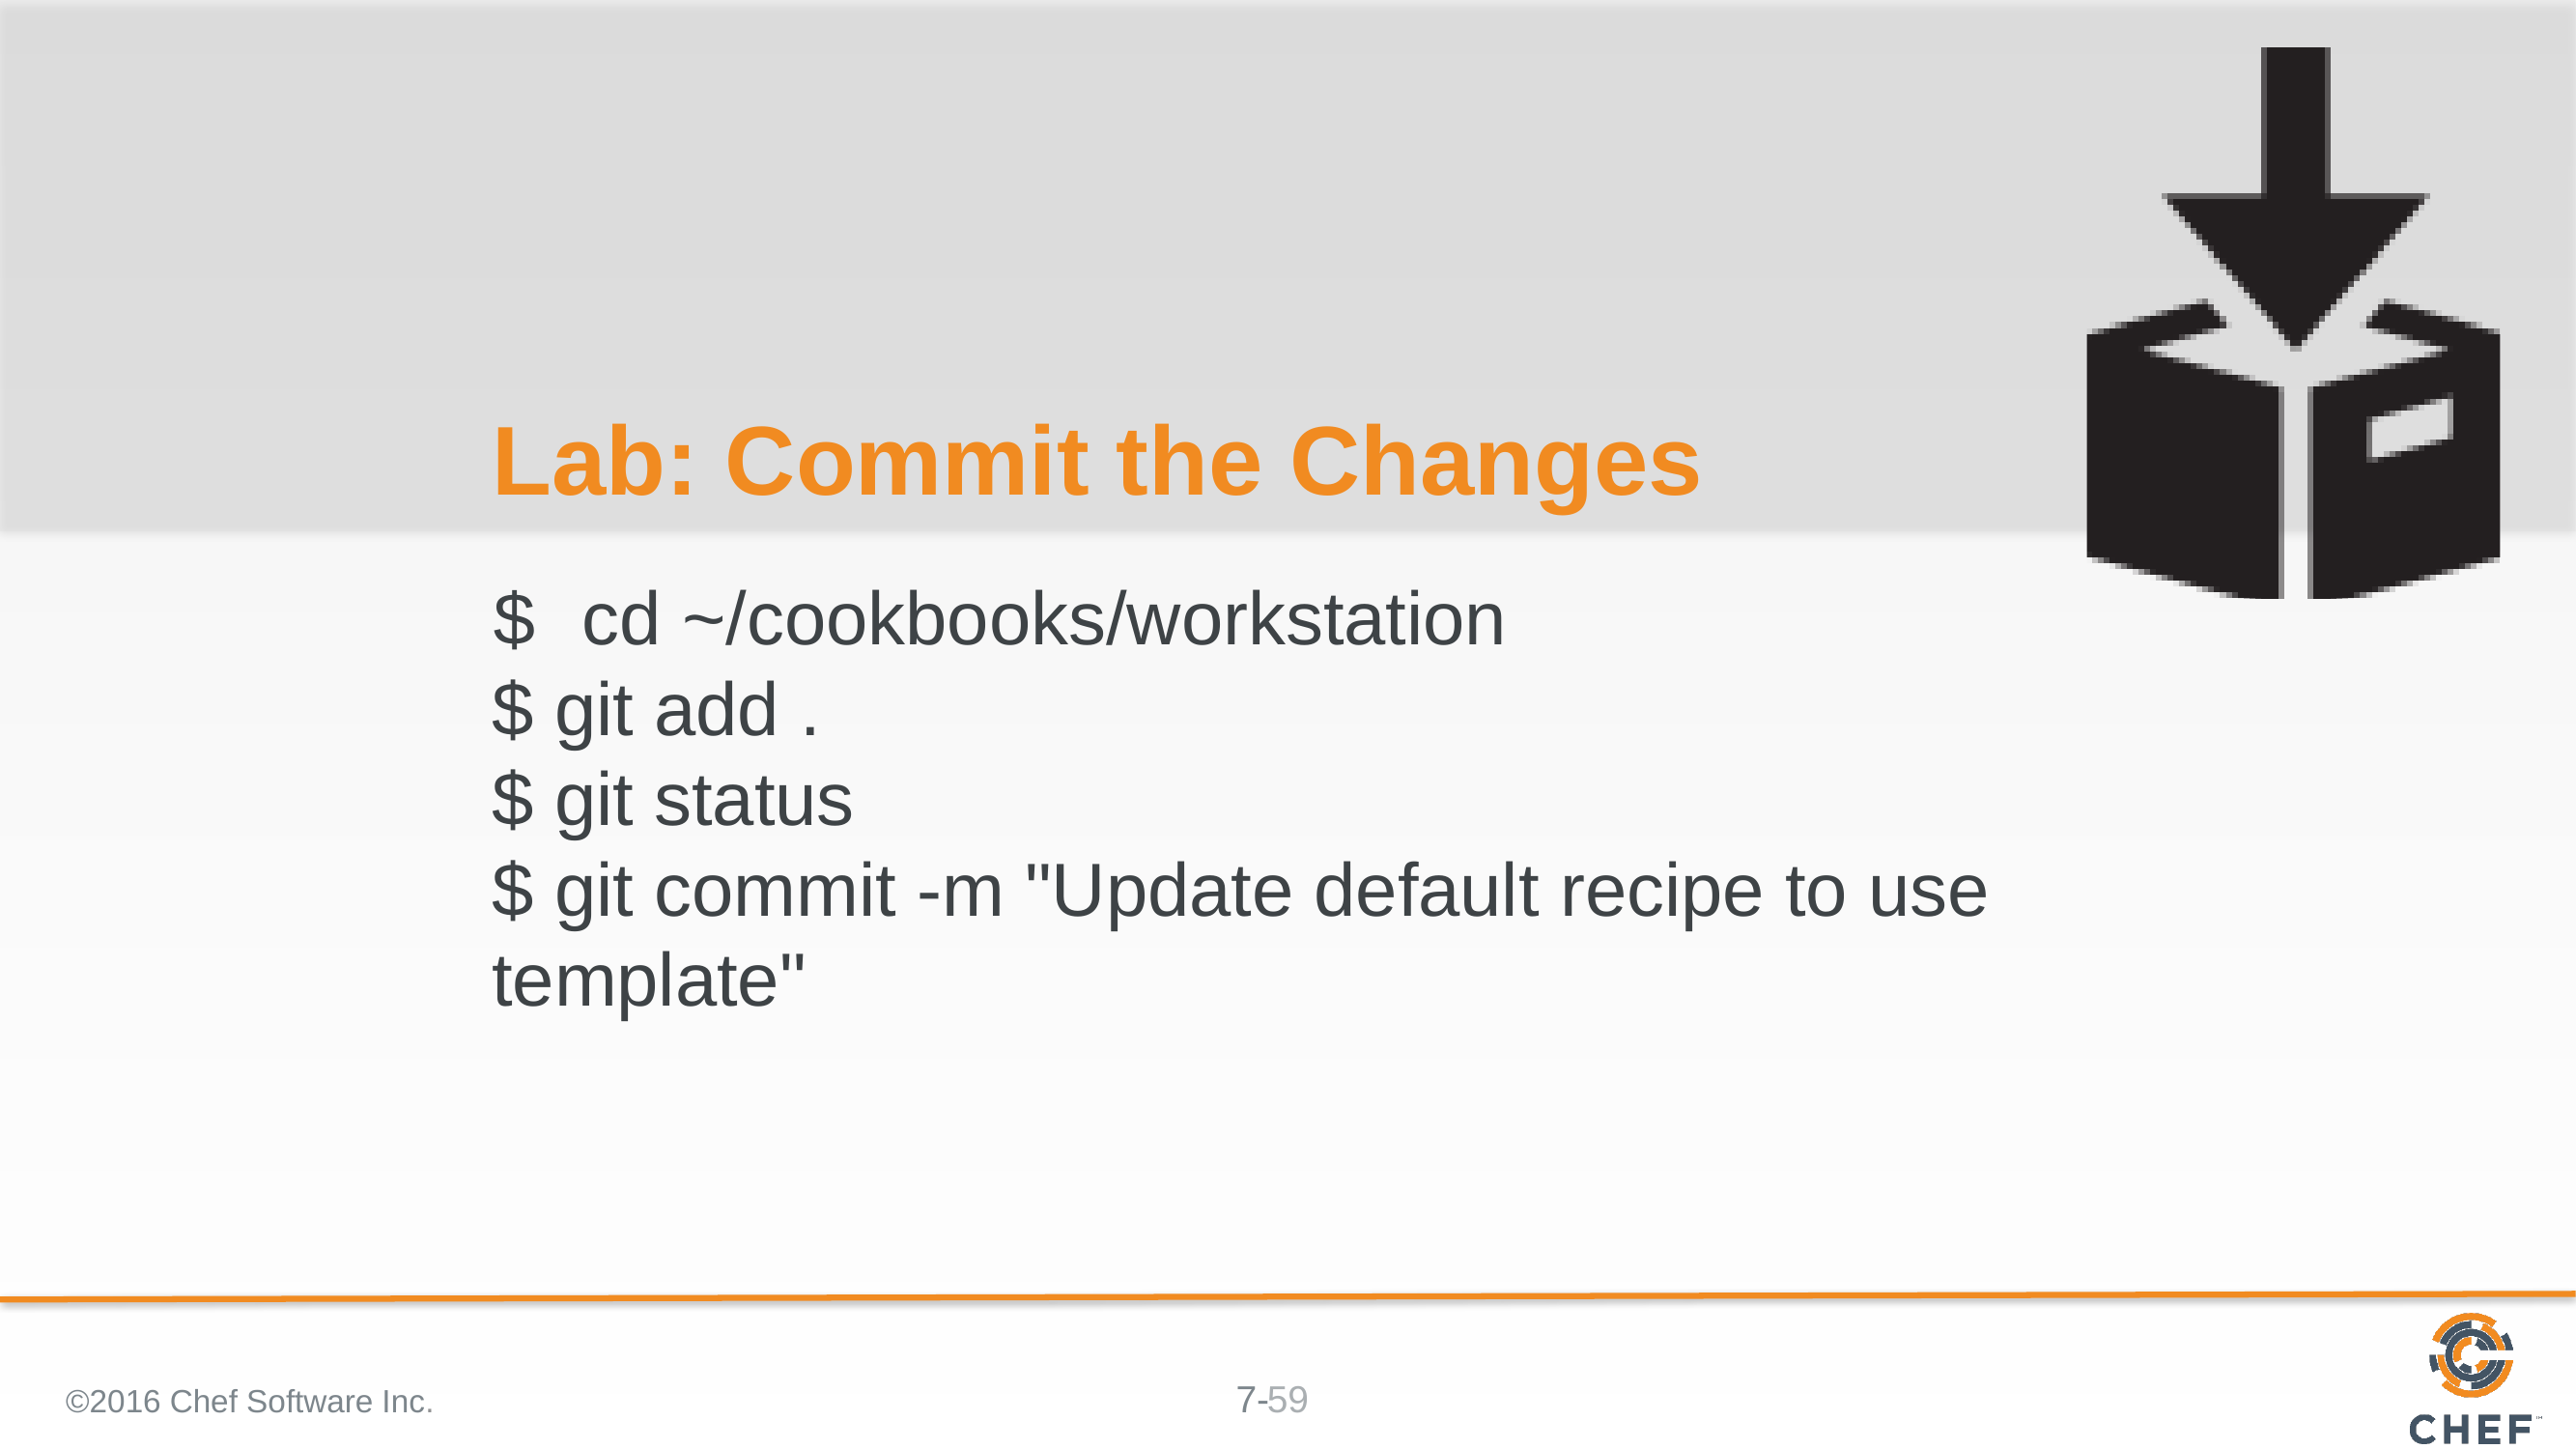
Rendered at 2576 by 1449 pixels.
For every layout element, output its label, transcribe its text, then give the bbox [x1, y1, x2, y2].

subtitle $ cd ~/cookbooks/workstation $ git add . $ git status $ git commit -m "Update default recipe to use template" [477, 555, 2217, 1087]
slide_number 59 [998, 1359, 1578, 1437]
title Lab: Commit the Changes [477, 395, 2217, 531]
footer ©2016 Chef Software Inc. [51, 1359, 952, 1440]
picture [2399, 1297, 2550, 1449]
